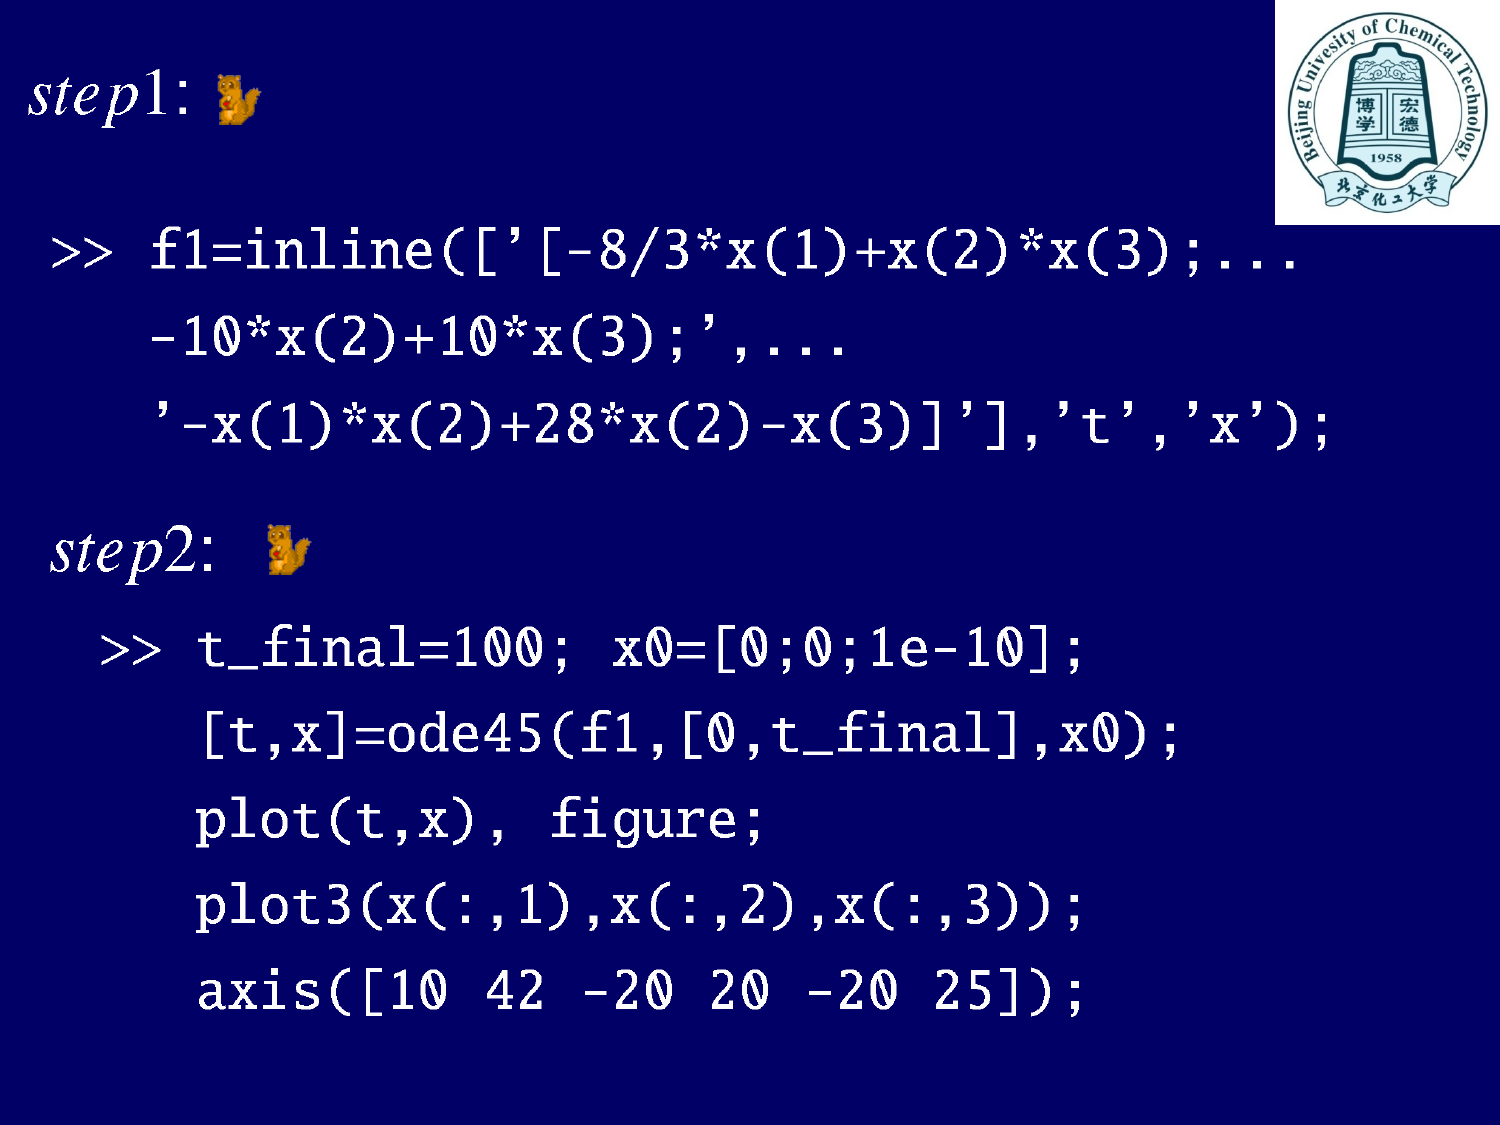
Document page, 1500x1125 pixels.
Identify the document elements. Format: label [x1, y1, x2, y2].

picture [262, 524, 313, 576]
picture [99, 624, 1176, 1019]
picture [212, 74, 263, 126]
picture [24, 65, 188, 129]
picture [49, 0, 1500, 451]
picture [46, 520, 213, 586]
